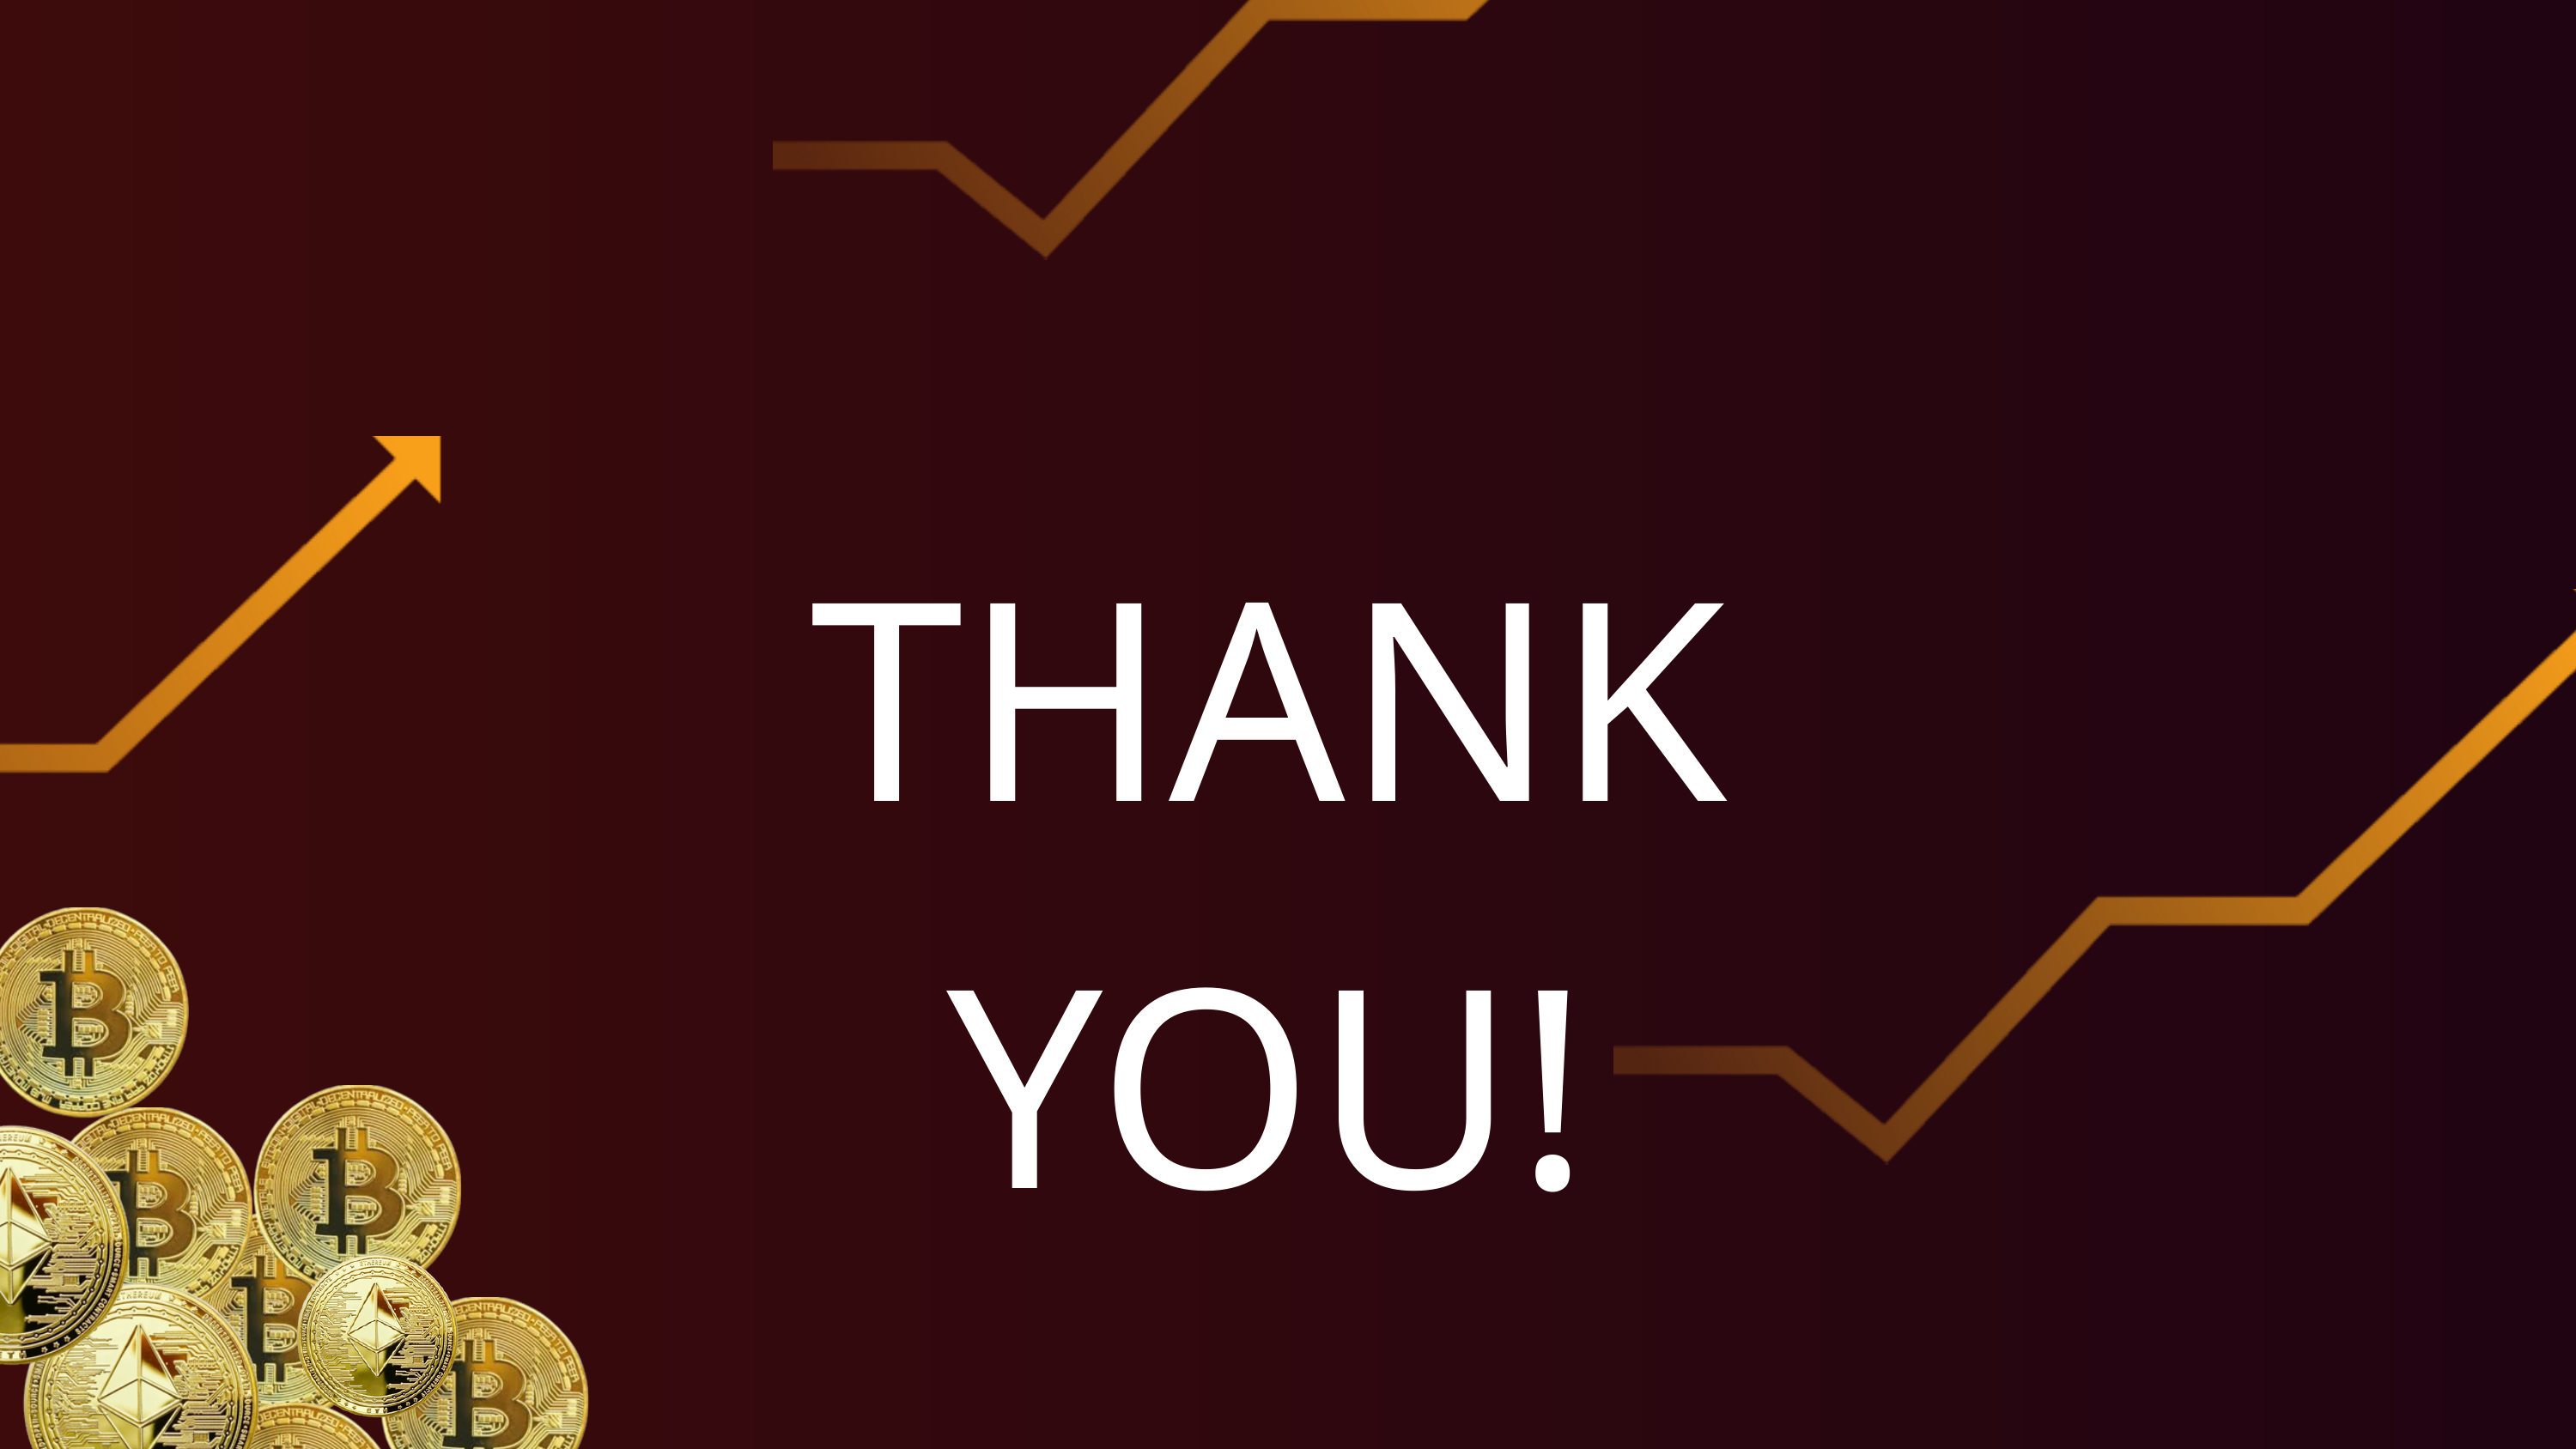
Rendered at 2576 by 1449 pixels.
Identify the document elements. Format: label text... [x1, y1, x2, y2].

text_box [15, 1276, 276, 1449]
text_box [252, 1085, 462, 1298]
text_box [772, 0, 1803, 260]
text_box [380, 1297, 589, 1449]
text_box [0, 1119, 146, 1380]
text_box [1613, 589, 2576, 1165]
text_box THANK YOU! [502, 469, 2035, 1244]
text_box [0, 907, 189, 1119]
text_box [276, 1403, 380, 1449]
text_box [146, 1107, 252, 1276]
text_box [0, 436, 445, 1012]
text_box [290, 1249, 469, 1428]
text_box [276, 1298, 290, 1403]
